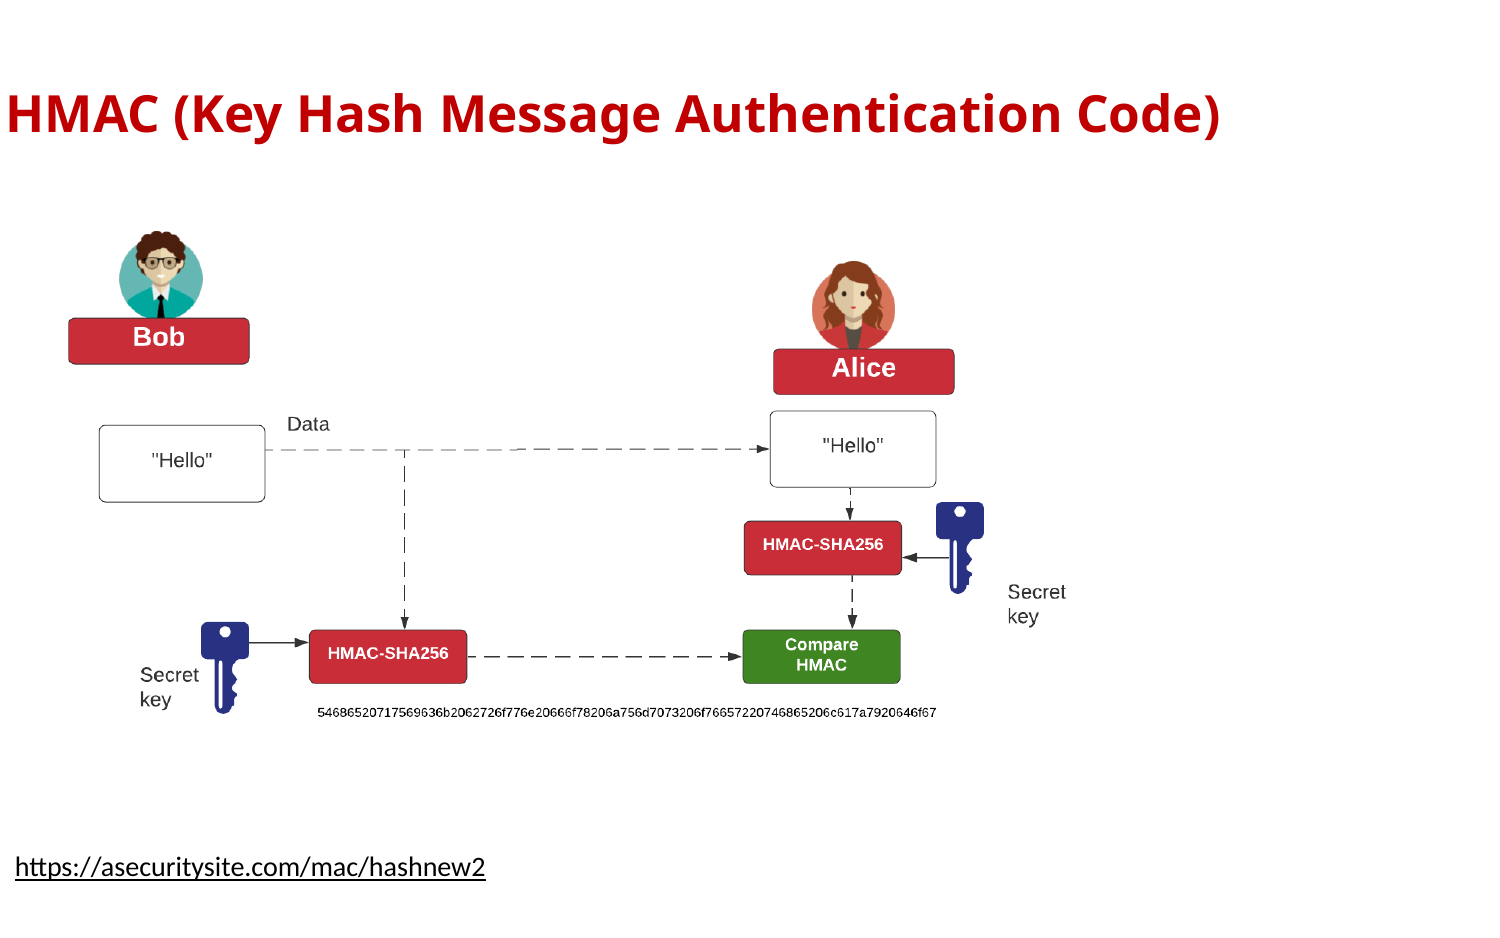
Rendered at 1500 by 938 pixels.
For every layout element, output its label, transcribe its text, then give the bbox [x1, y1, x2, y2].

picture [0, 181, 1163, 812]
text_box https://asecuritysite.com/mac/hashnew2 [0, 841, 520, 890]
text_box HMAC (Key Hash Message Authentication Code) [0, 44, 1294, 152]
